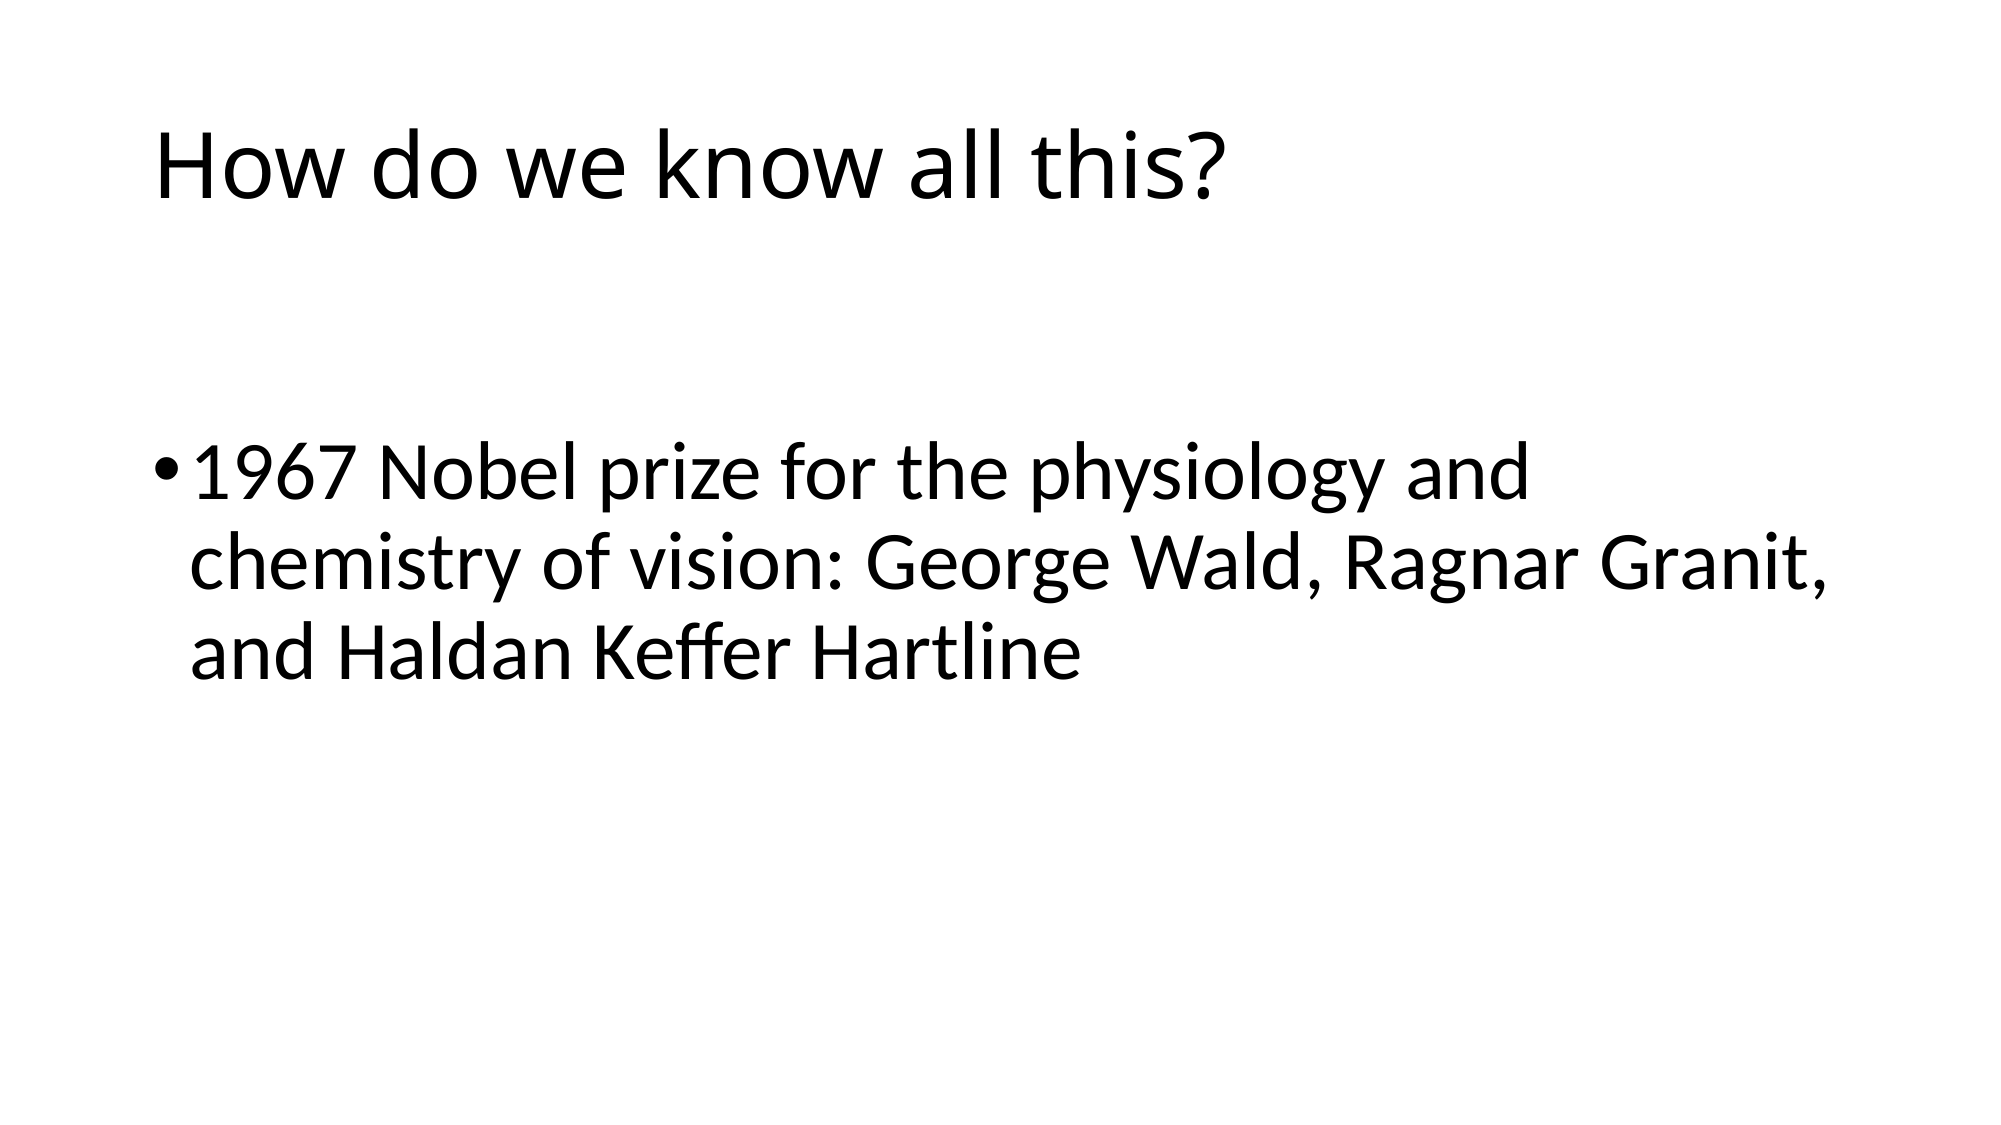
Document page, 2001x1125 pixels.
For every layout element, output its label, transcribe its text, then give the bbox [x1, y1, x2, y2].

list 1967 Nobel prize for the physiology and chemistry of vision: George Wald, Ragnar Granit, and Haldan Keffer Hartline [137, 299, 1863, 1014]
title How do we know all this? [137, 59, 1863, 278]
